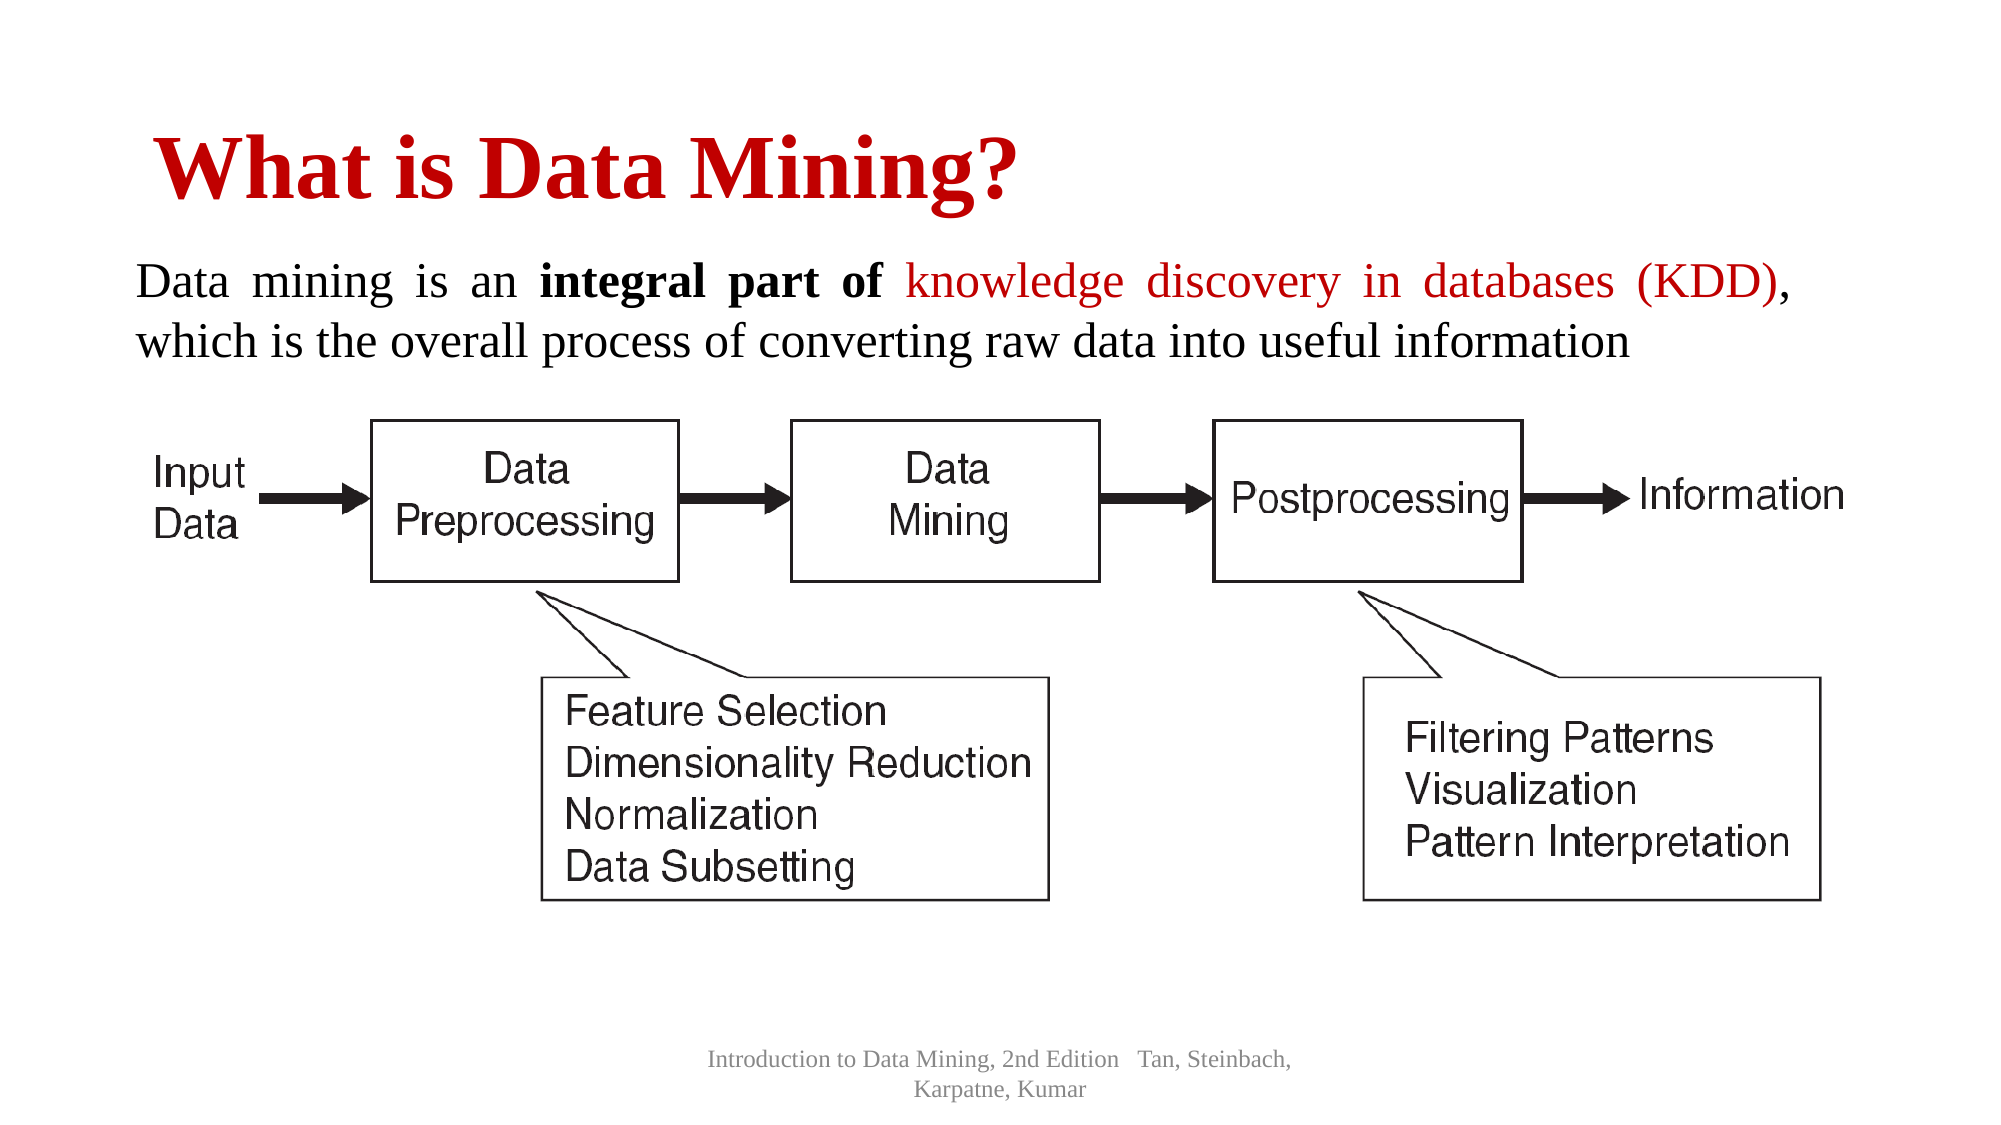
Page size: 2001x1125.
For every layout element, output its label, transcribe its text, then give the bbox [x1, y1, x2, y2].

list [137, 406, 1863, 906]
footer Introduction to Data Mining, 2nd Edition Tan, Steinbach, Karpatne, Kumar [662, 1042, 1338, 1103]
text_box Data mining is an integral part of knowledge discovery in databases (KDD), which is the overall process of converting raw data into useful information [120, 240, 1807, 376]
title What is Data Mining? [137, 59, 1863, 278]
